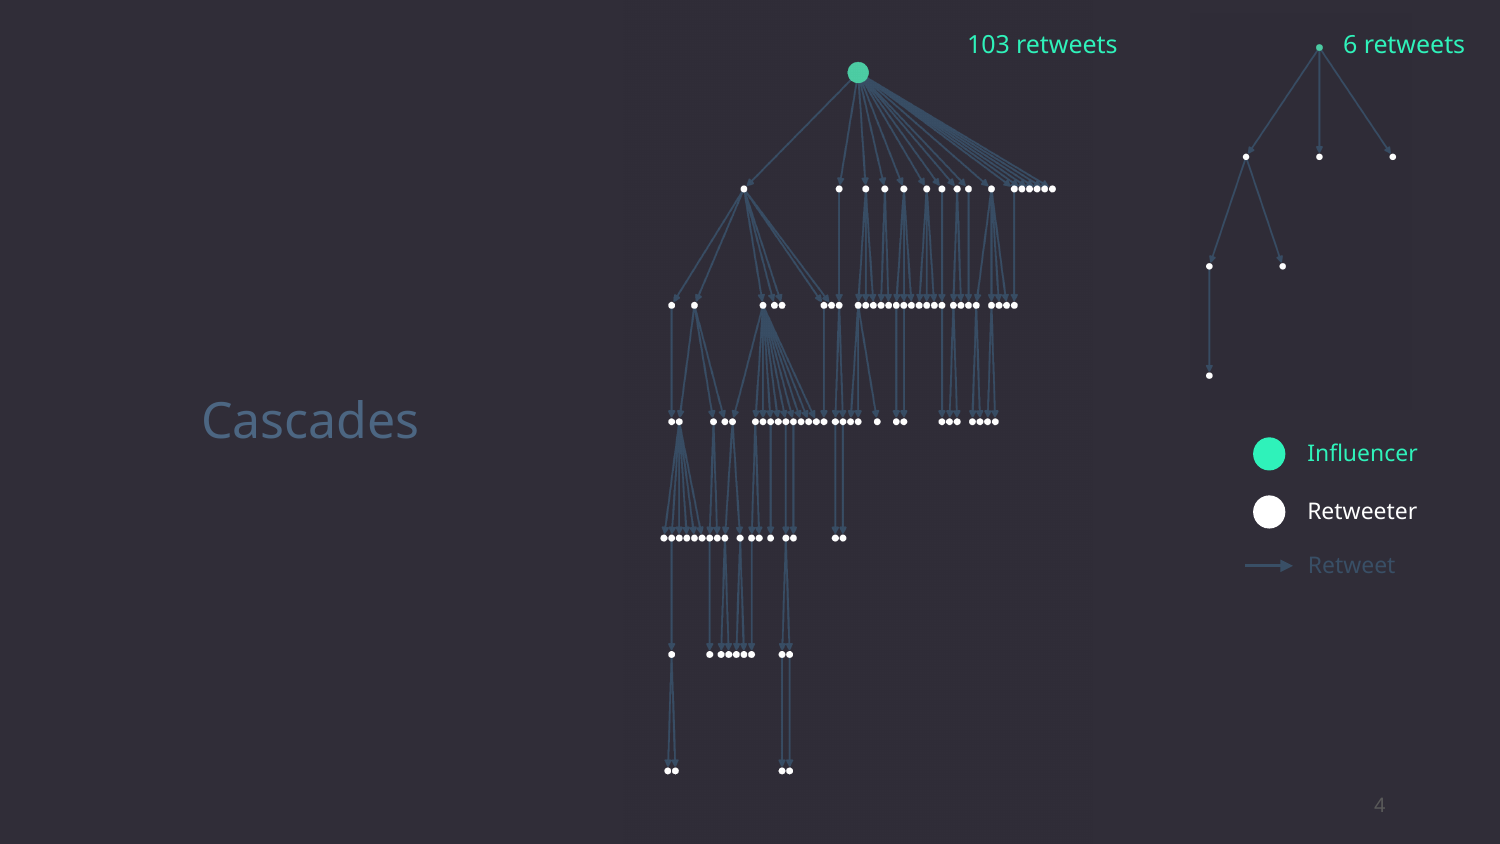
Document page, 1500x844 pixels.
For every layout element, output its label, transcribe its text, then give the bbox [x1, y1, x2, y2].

text_box 103 retweets [1096, 13, 1170, 74]
text_box [1253, 496, 1285, 528]
slide_number ‹#› [1096, 782, 1397, 827]
title Cascades [17, 373, 604, 471]
text_box Retweet [1292, 536, 1462, 592]
picture [623, 0, 1093, 844]
text_box Retweeter [1292, 483, 1440, 536]
text_box [1253, 438, 1285, 470]
text_box 6 retweets [1412, 13, 1500, 74]
picture [1190, 12, 1412, 411]
text_box Influencer [1292, 424, 1440, 480]
